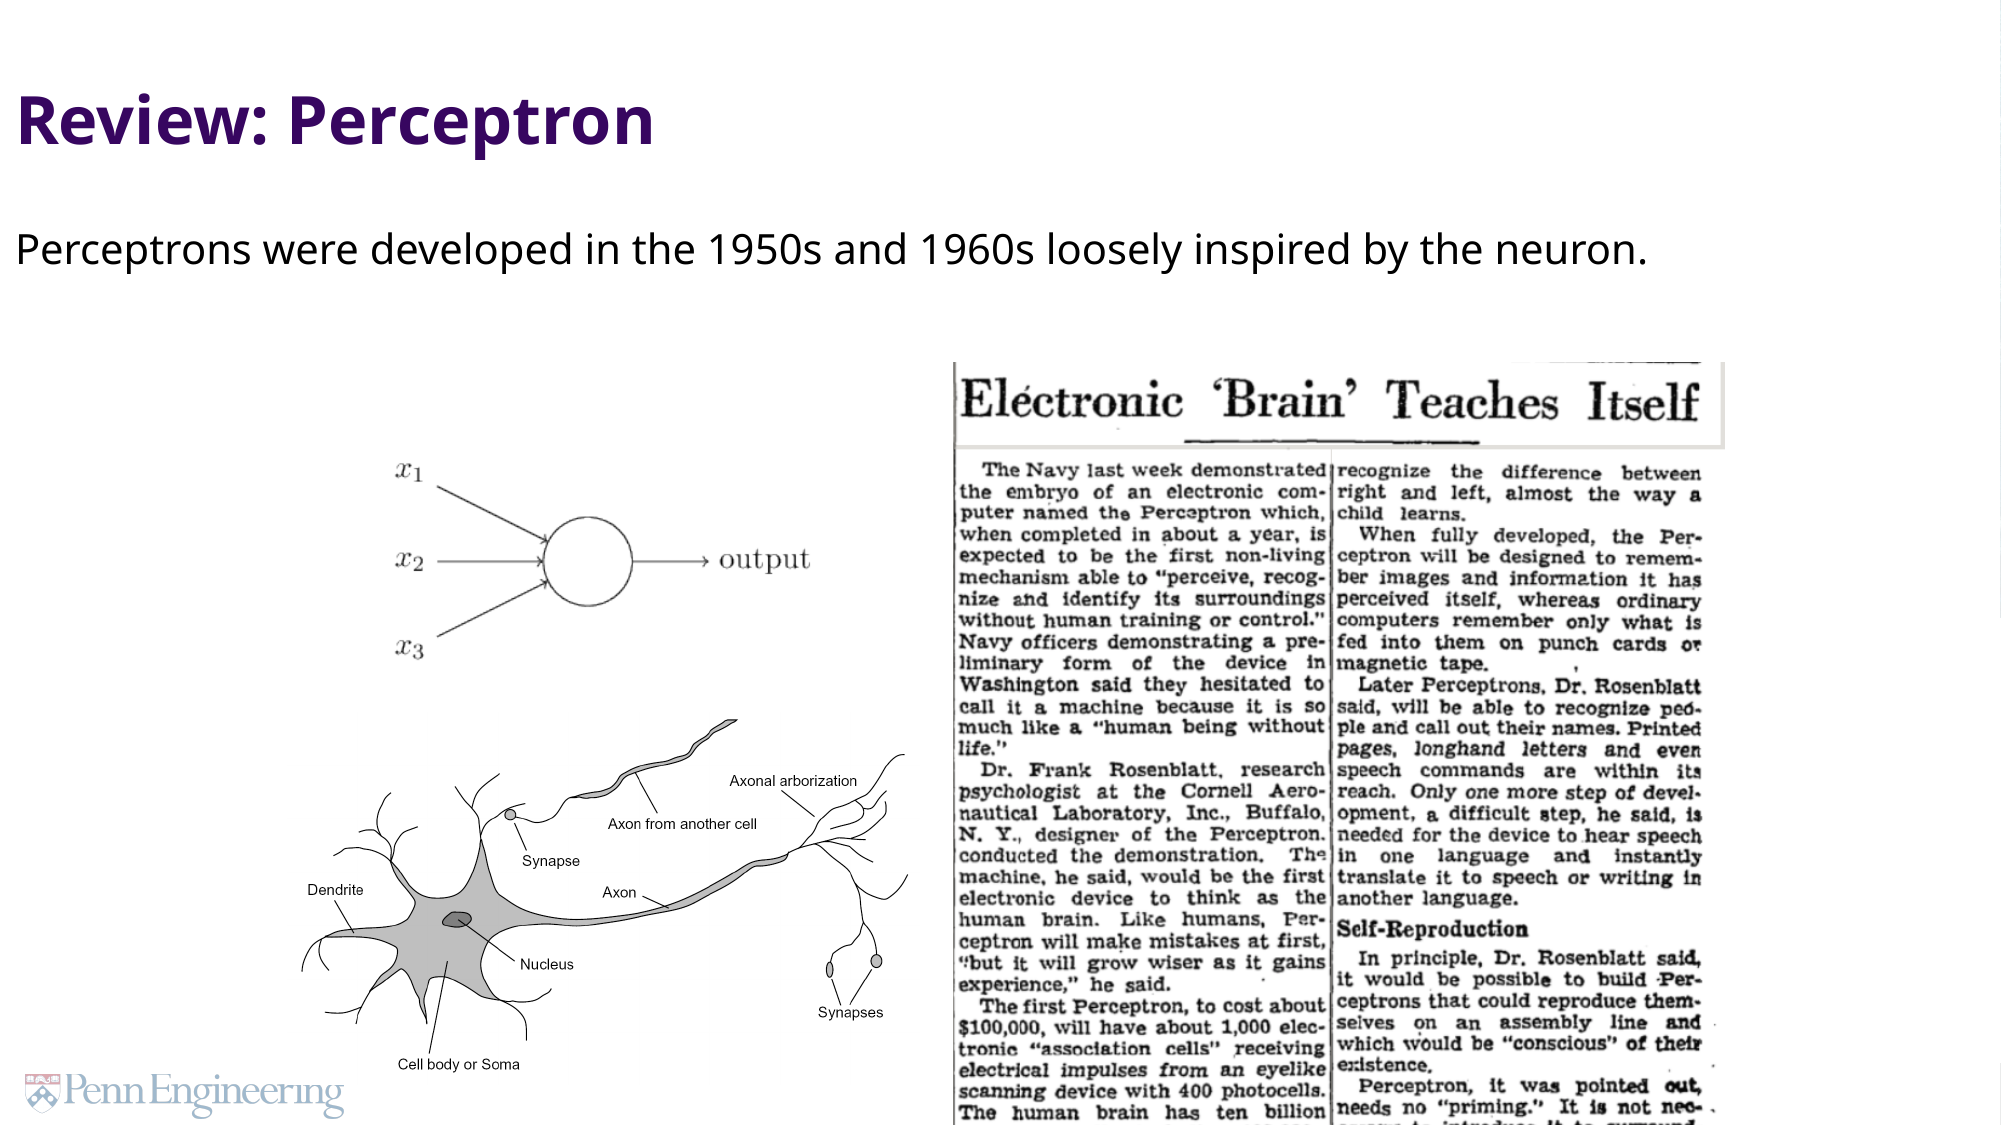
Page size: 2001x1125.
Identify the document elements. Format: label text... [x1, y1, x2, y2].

list Perceptrons were developed in the 1950s and 1960s loosely inspired by the neuron. [0, 221, 1725, 1008]
picture [287, 712, 920, 1085]
title Review: Perceptron [0, 59, 1797, 187]
picture [384, 454, 823, 670]
picture [953, 362, 1725, 1125]
